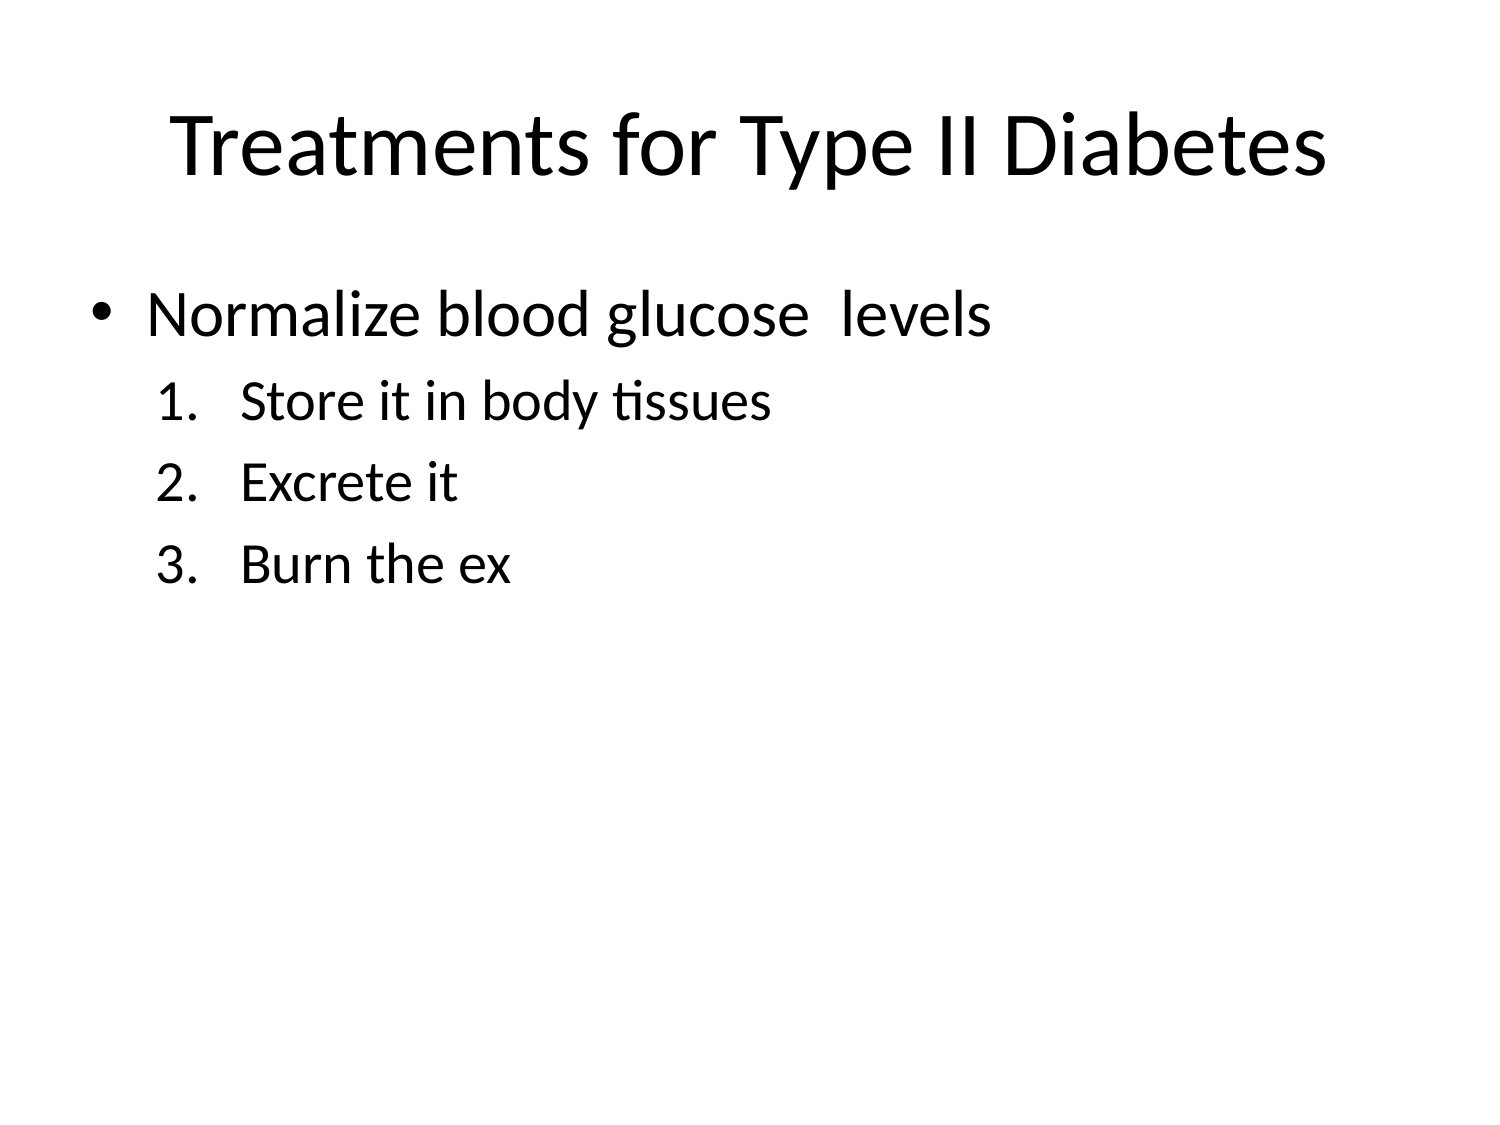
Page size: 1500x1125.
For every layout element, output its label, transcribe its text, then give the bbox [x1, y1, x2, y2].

list Normalize blood glucose levels Store it in body tissues Excrete it Burn the ex [75, 262, 1425, 1005]
title Treatments for Type II Diabetes [75, 45, 1425, 233]
